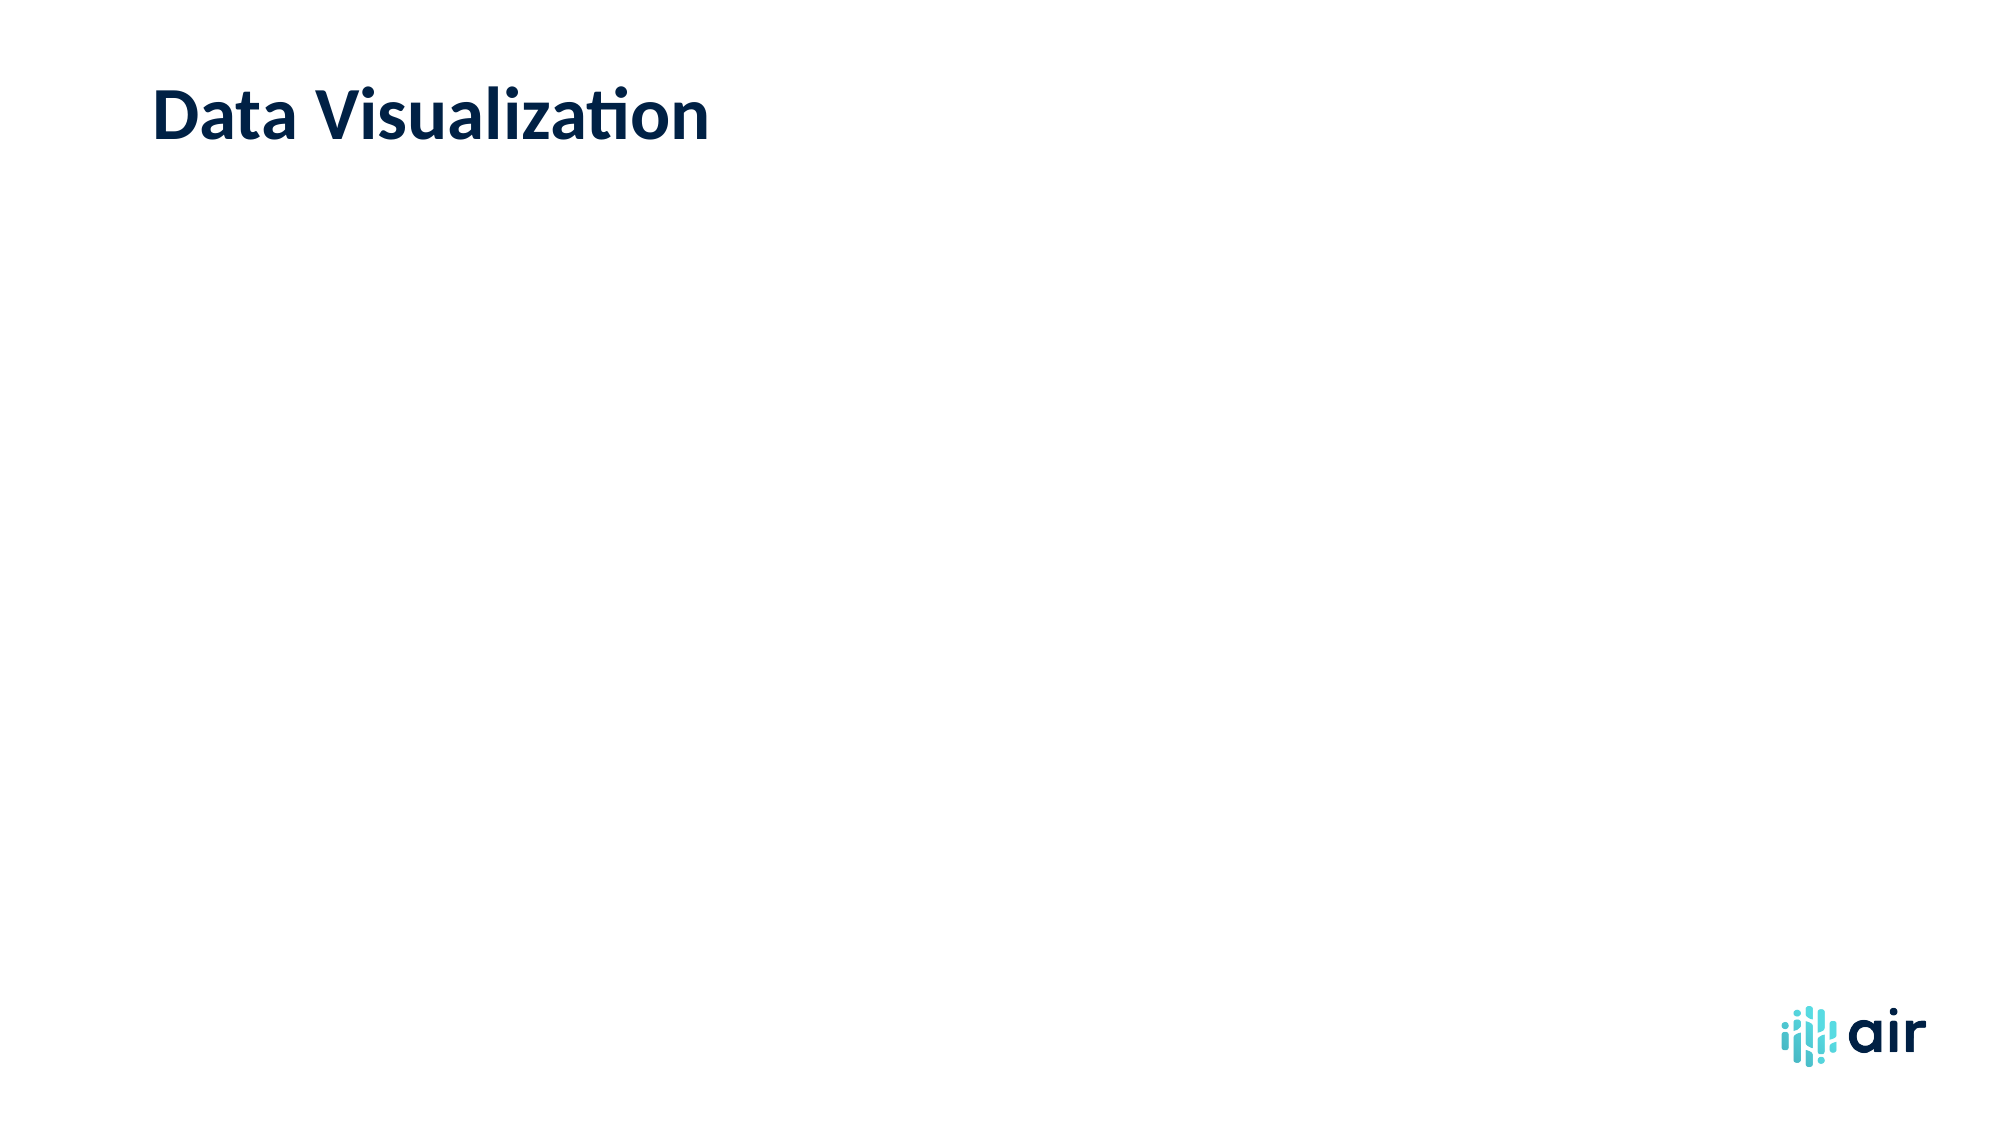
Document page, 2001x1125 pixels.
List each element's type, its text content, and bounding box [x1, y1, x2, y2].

title Data Visualization [137, 67, 1863, 242]
picture [1773, 1001, 1932, 1071]
